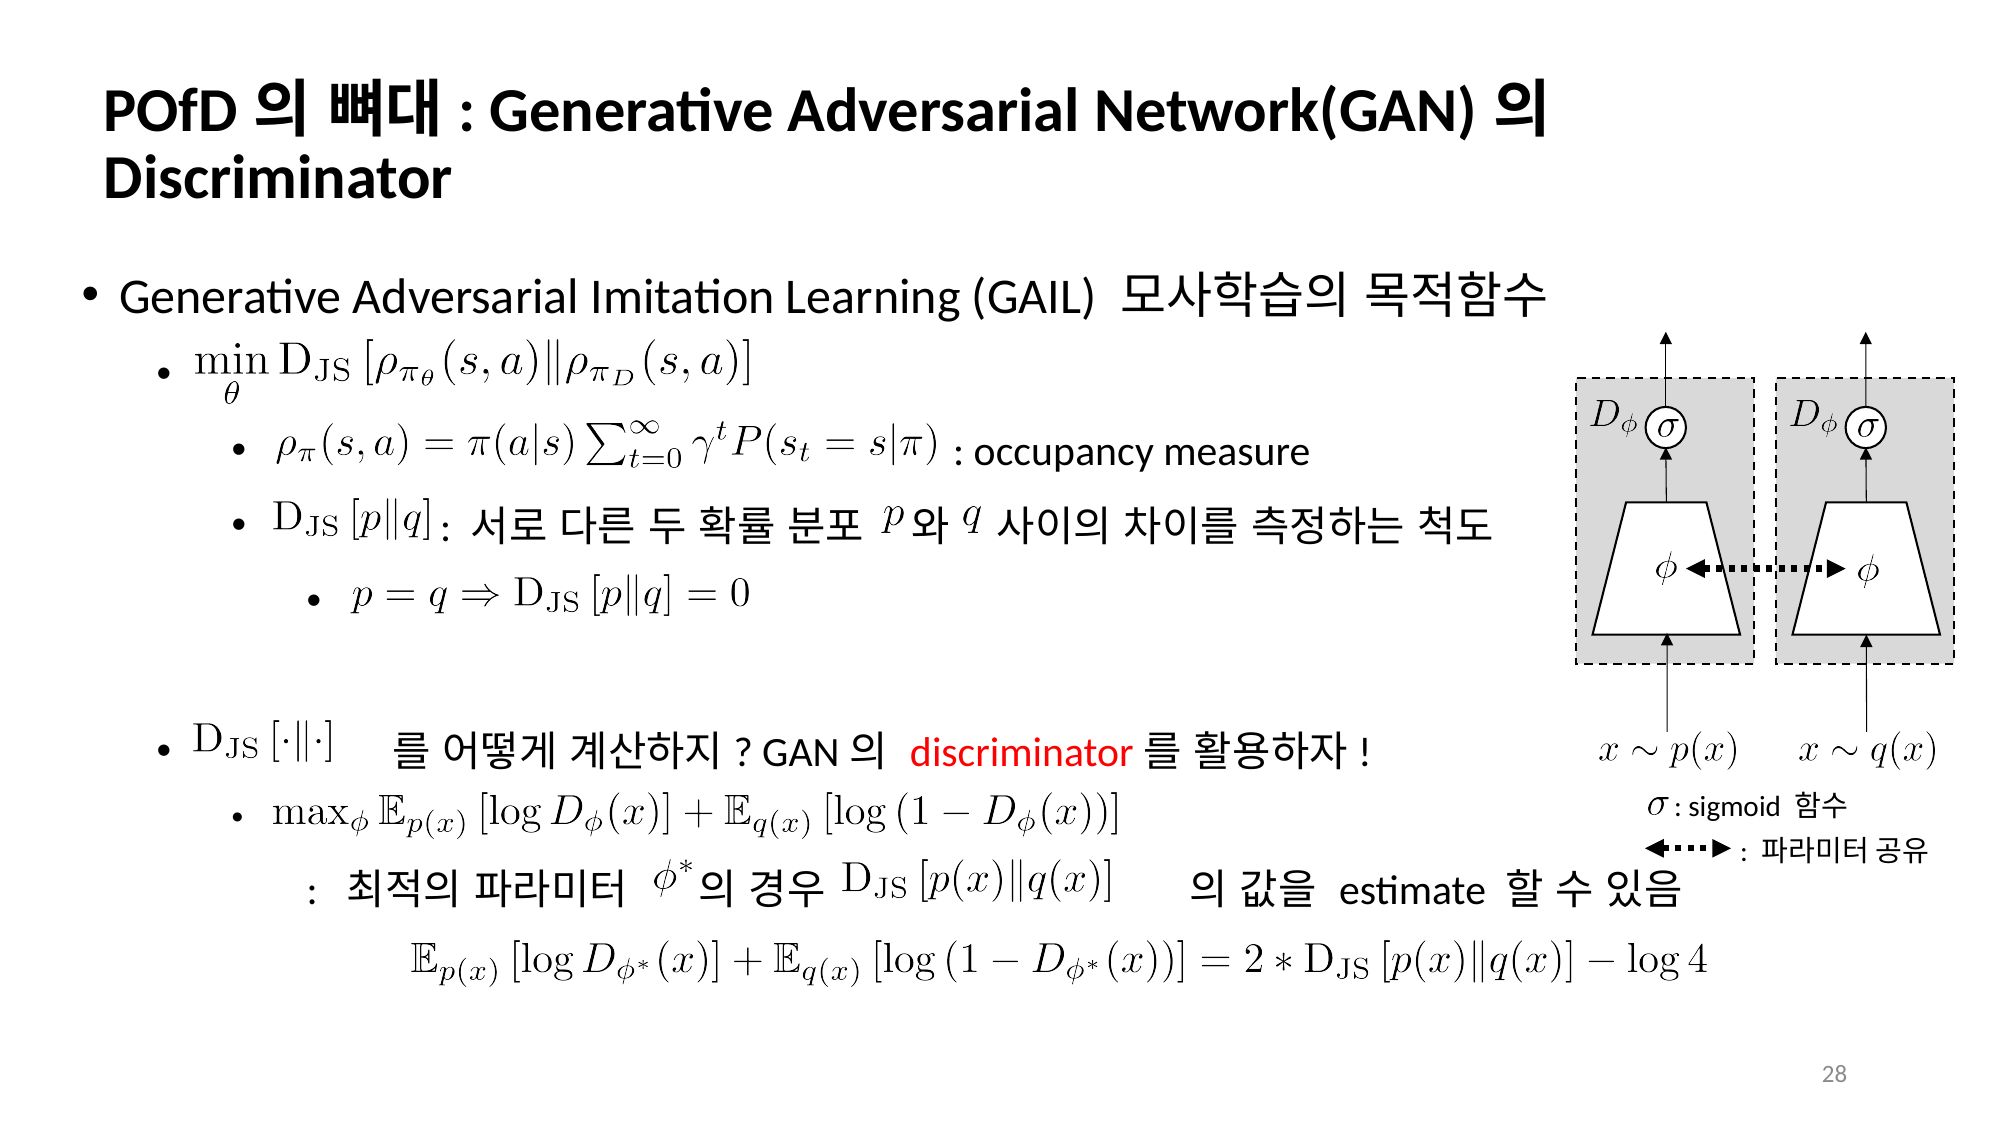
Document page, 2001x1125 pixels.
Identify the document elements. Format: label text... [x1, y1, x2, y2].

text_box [1575, 331, 1954, 770]
picture [963, 506, 981, 533]
picture [411, 940, 1707, 987]
picture [273, 792, 1117, 839]
picture [1648, 797, 1669, 815]
title POfD의 뼈대: Generative Adversarial Network(GAN)의 Discriminator [88, 35, 1915, 254]
picture [276, 420, 936, 468]
text_box : 파라미터 공유 [1725, 824, 1945, 875]
text_box : sigmoid 함수 [1659, 779, 1864, 830]
picture [193, 720, 331, 763]
picture [654, 859, 692, 897]
picture [881, 506, 904, 533]
picture [842, 859, 1110, 902]
picture [273, 498, 429, 540]
slide_number 28 [1412, 1042, 1863, 1103]
picture [350, 574, 749, 616]
picture [195, 339, 749, 404]
